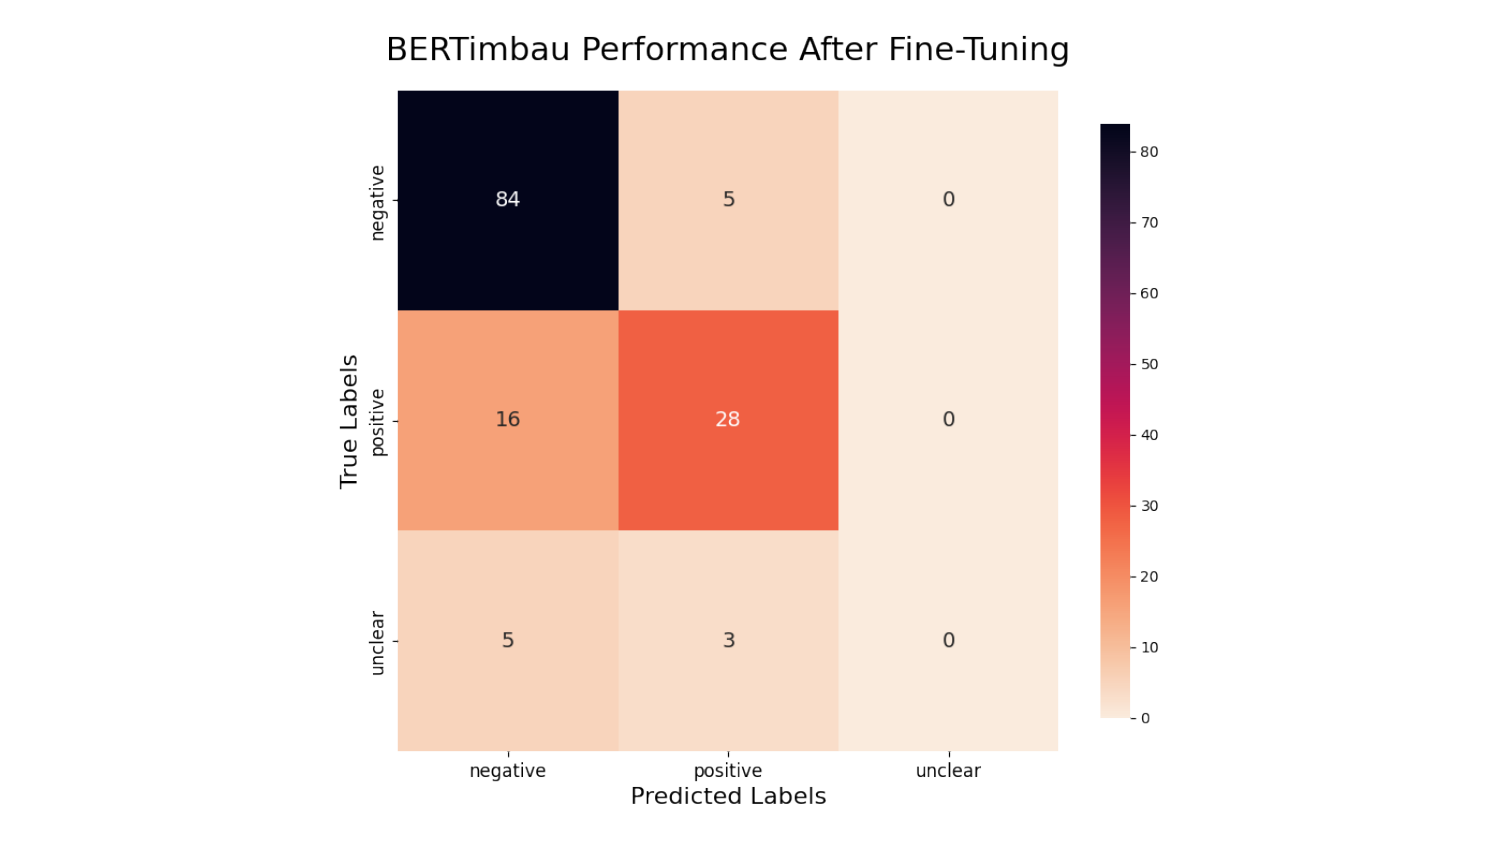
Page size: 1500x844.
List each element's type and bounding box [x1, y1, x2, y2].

picture [330, 29, 1170, 815]
